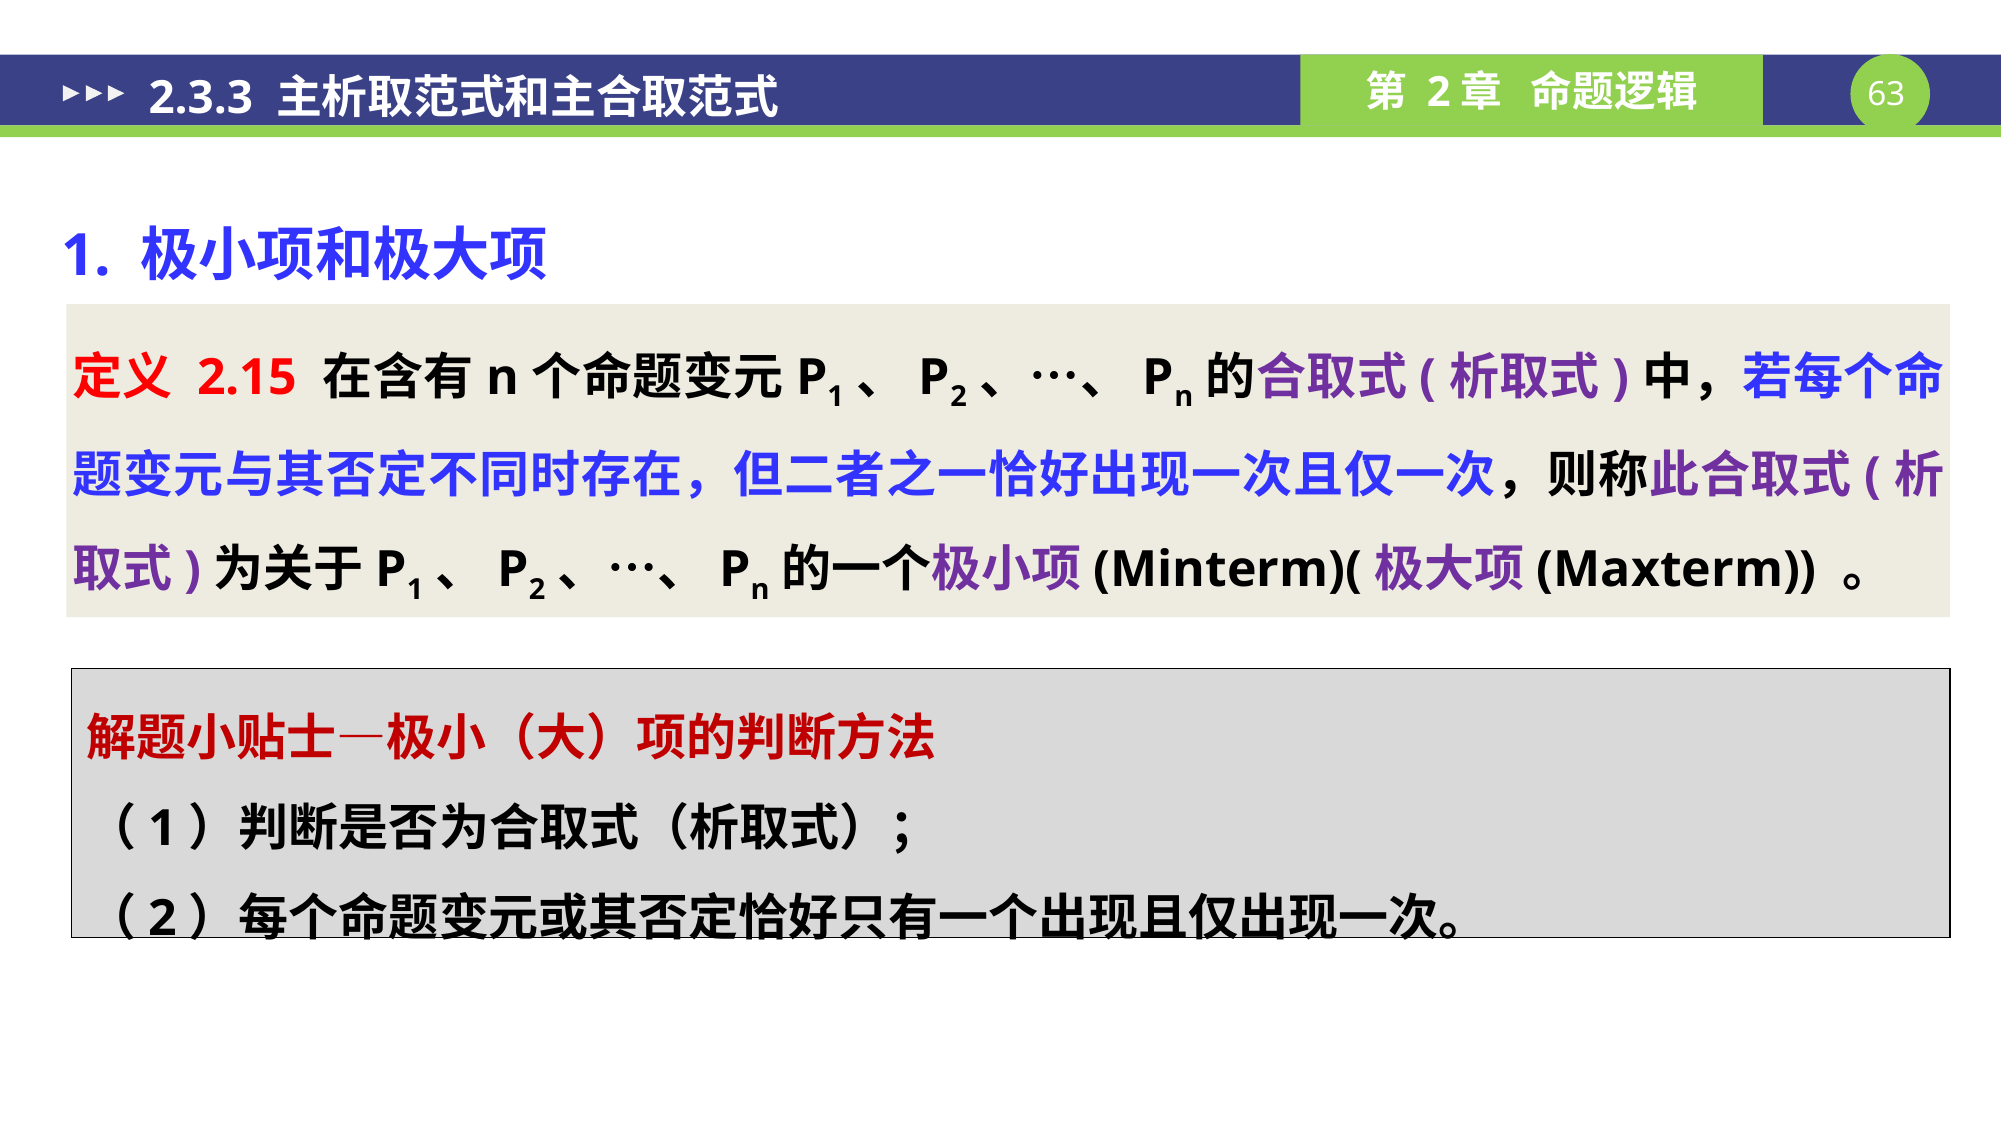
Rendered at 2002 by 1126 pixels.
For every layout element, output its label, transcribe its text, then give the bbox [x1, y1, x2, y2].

title 2.3.3 主析取范式和主合取范式 [128, 37, 1357, 153]
text_box 定义 2.15 在含有n个命题变元P1、P2、…、Pn的合取式(析取式)中，若每个命题变元与其否定不同时存在，但二者之一恰好出现一次且仅一次，则称此合取式(析取式)为关于P1、P2、…、Pn的一个极小项(Minterm)(极大项(Maxterm)) 。 [66, 304, 1951, 618]
list 1. 极小项和极大项 [41, 172, 1370, 272]
text_box 解题小贴士—极小（大）项的判断方法 （1）判断是否为合取式（析取式）； （2）每个命题变元或其否定恰好只有一个出现且仅出现一次。 [71, 668, 1951, 938]
